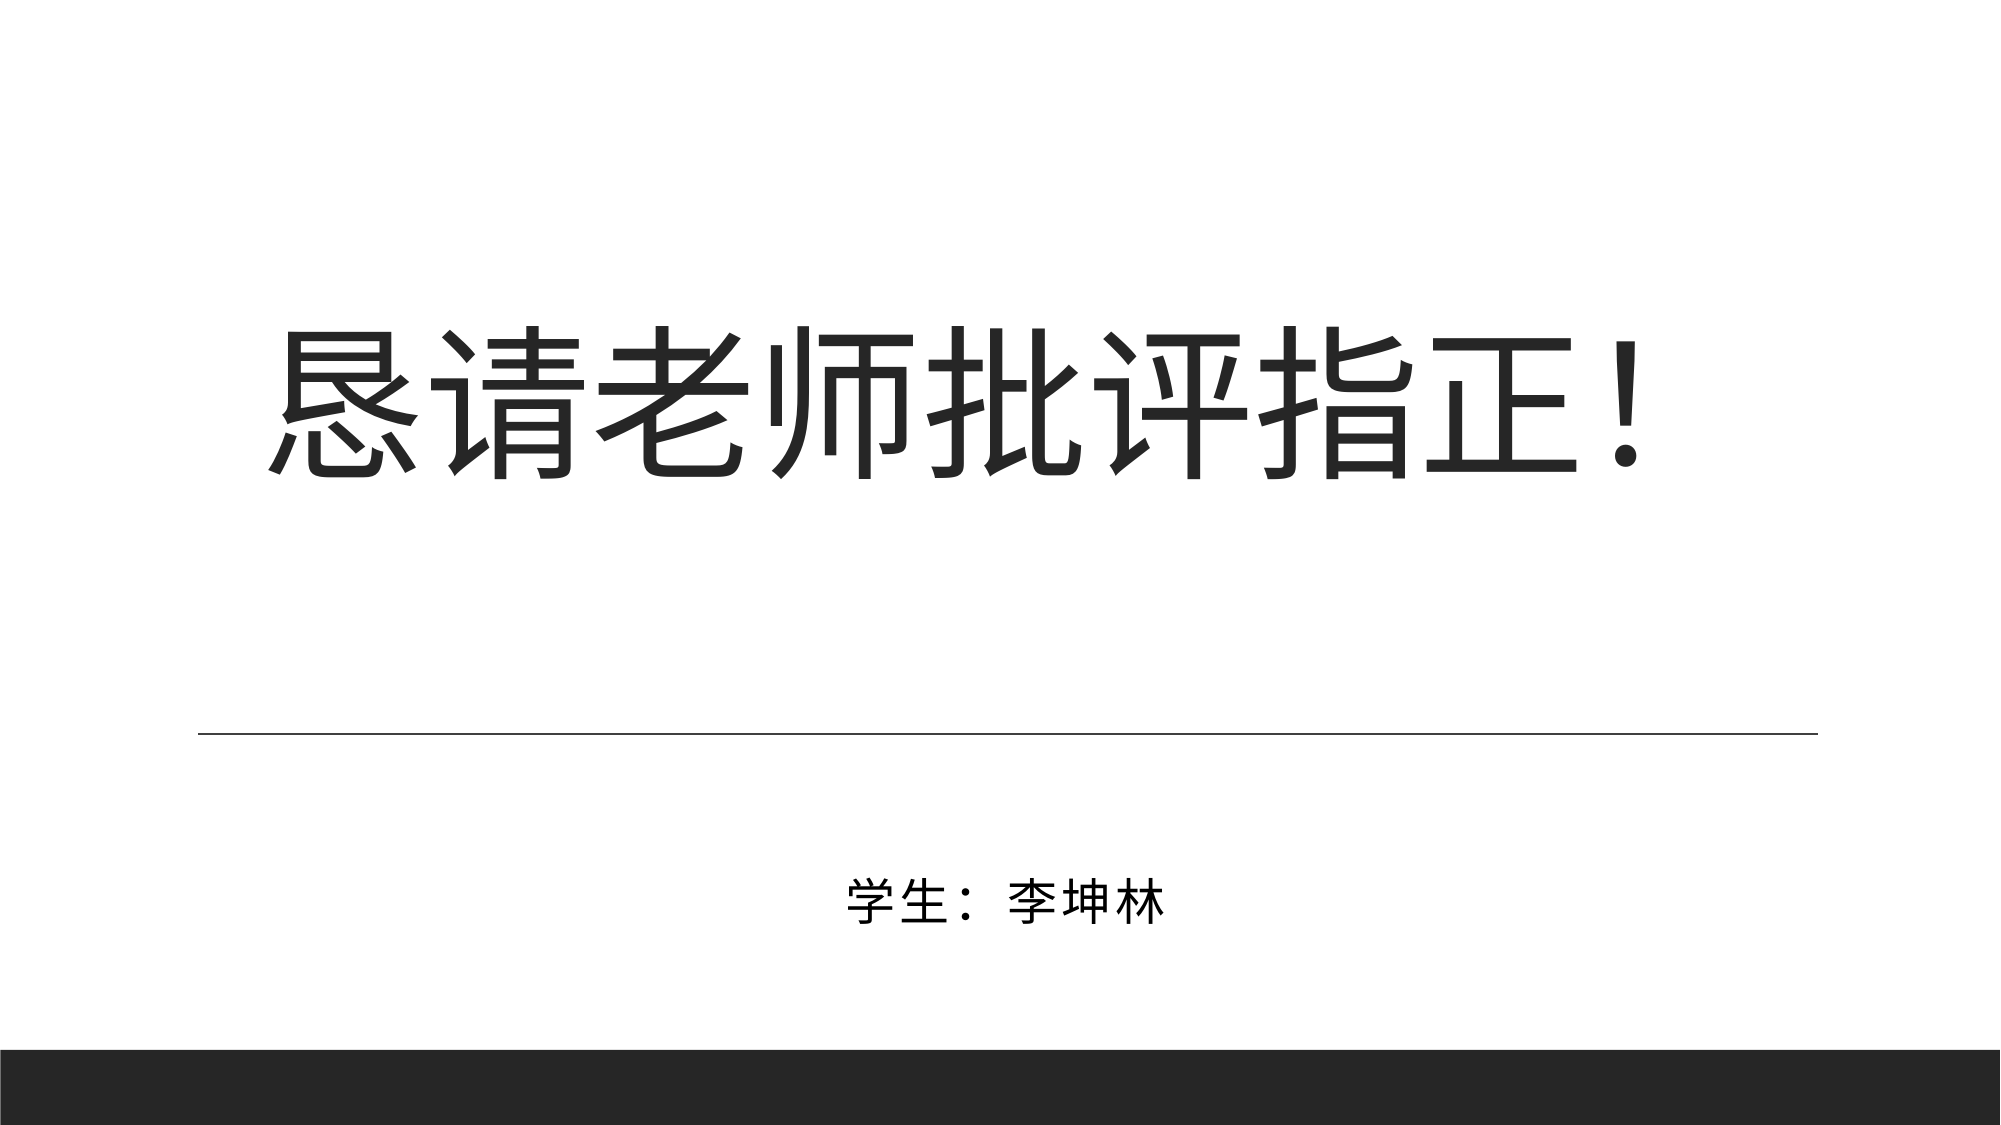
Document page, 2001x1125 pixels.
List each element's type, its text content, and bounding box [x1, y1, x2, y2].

title 恳请老师批评指正！ [180, 124, 1830, 710]
subtitle 学生：李坤林 [180, 857, 1831, 1045]
